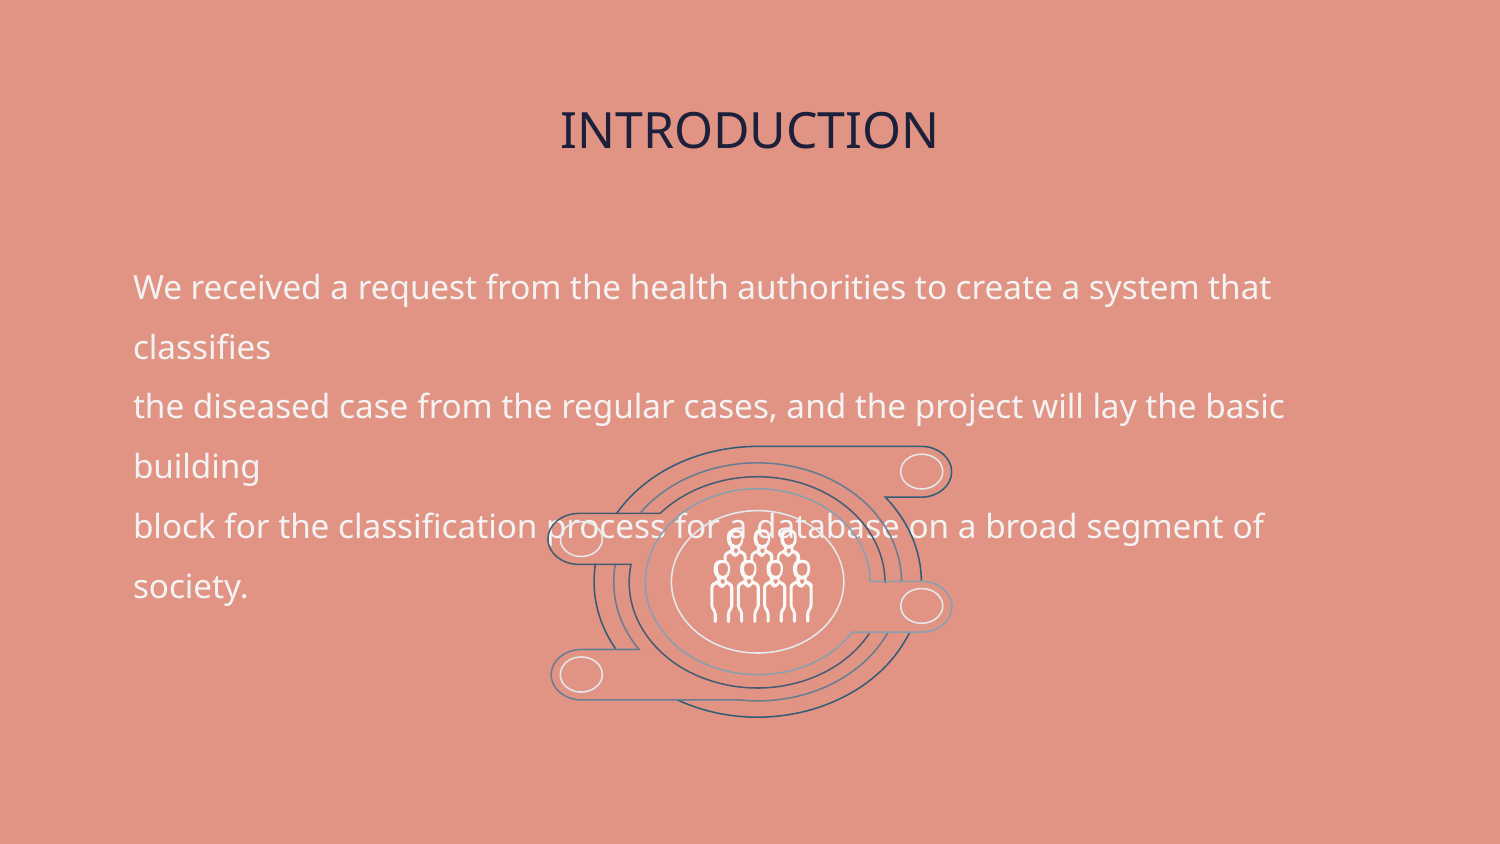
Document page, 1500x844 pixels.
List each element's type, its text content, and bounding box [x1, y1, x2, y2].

list We received a request from the health authorities to create a system that classifies the diseased case from the regular cases, and the project will lay the basic building block for the classification process for a database on a broad segment of society. [118, 196, 1382, 702]
title INTRODUCTION [118, 83, 1382, 178]
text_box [547, 446, 953, 741]
